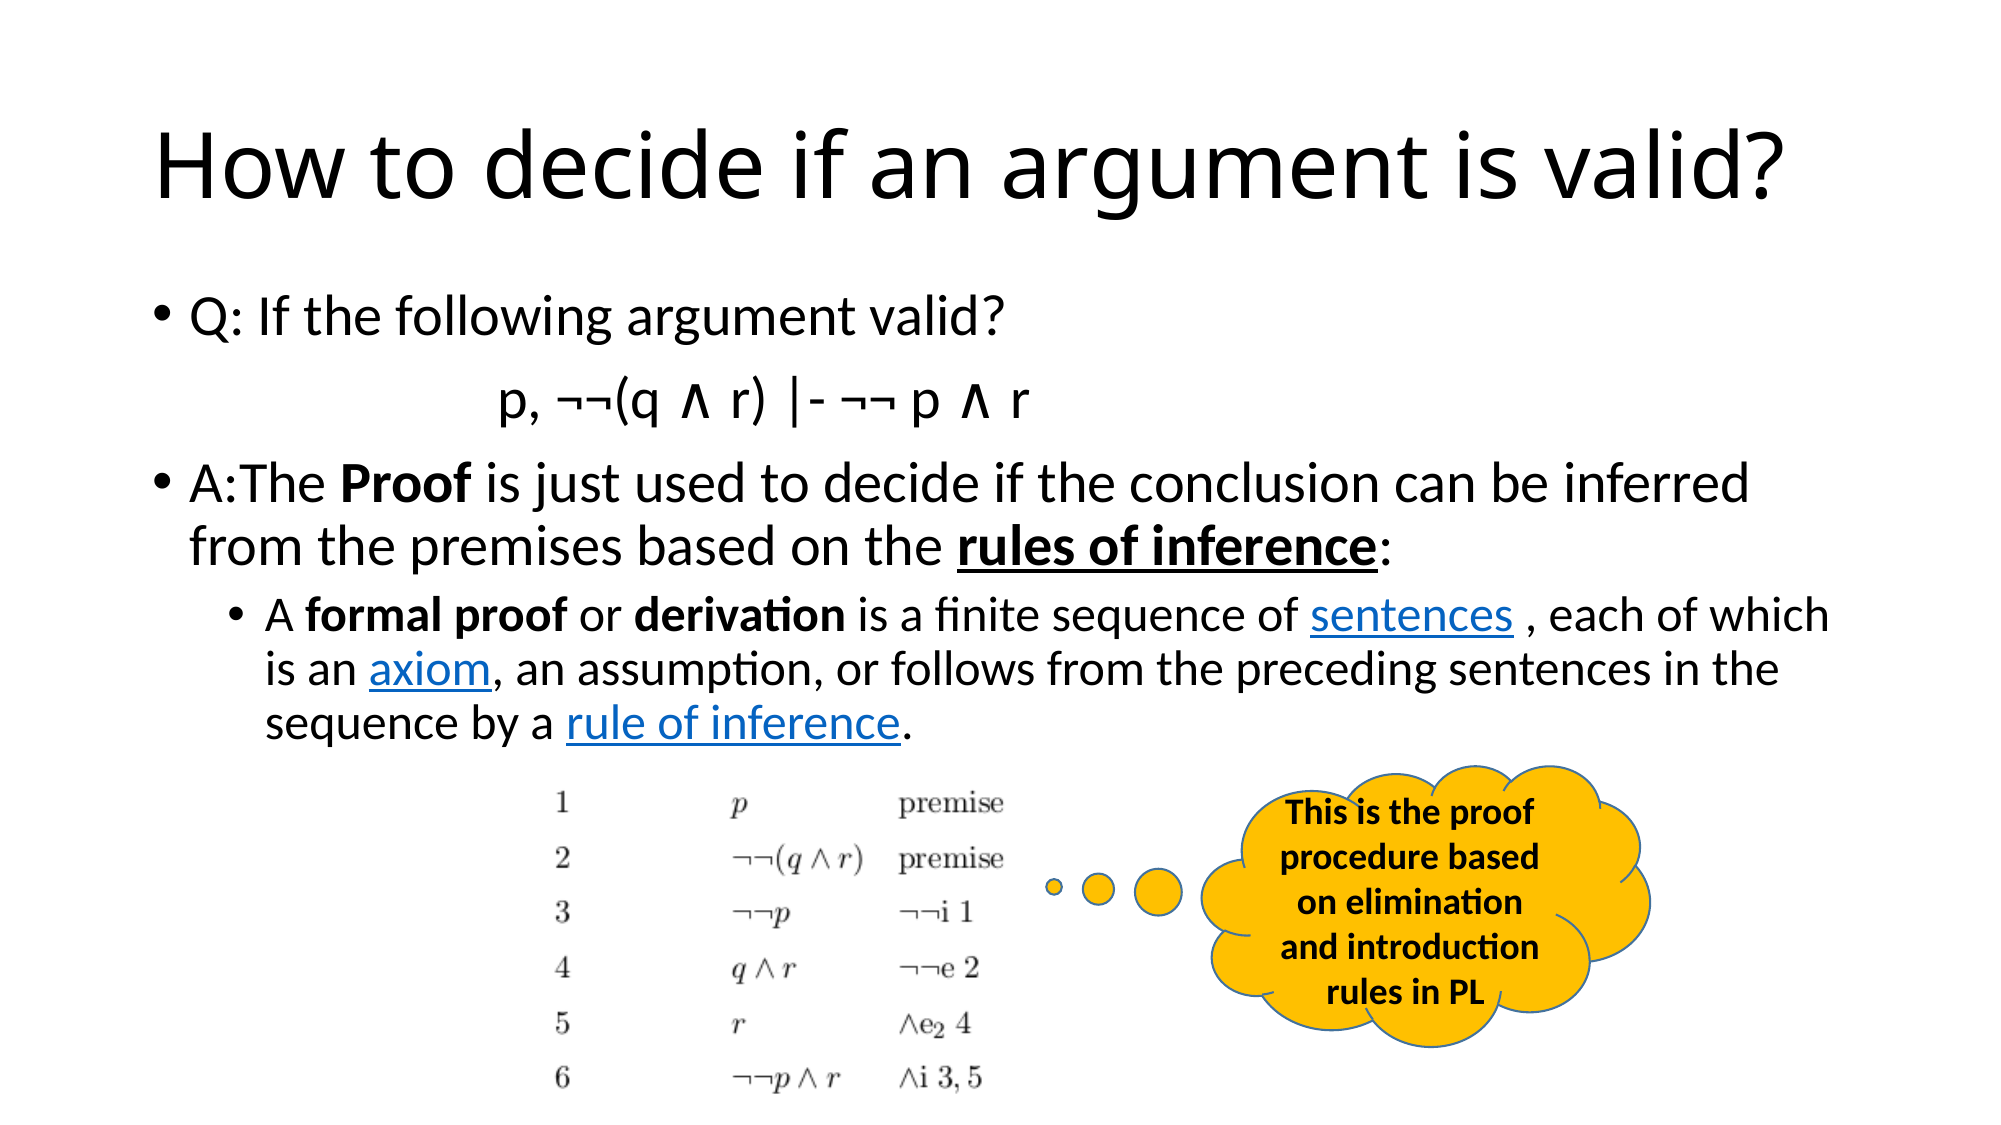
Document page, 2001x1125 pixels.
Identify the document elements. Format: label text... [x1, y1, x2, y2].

title How to decide if an argument is valid? [137, 59, 1863, 277]
list Q: If the following argument valid? p, ¬¬(q ∧ r) |- ¬¬ p ∧ r A:The Proof is just used to decide if the conclusion can be inferred from the premises based on the rules of inference: A formal proof or derivation is a finite sequence of sentences , each of which is an axiom, an assumption, or follows from the preceding sentences in the sequence by a rule of inference. [137, 277, 1863, 766]
text_box This is the proof procedure based on elimination and introduction rules in PL [1133, 867, 1183, 917]
text_box This is the proof procedure based on elimination and introduction rules in PL [1200, 765, 1652, 1049]
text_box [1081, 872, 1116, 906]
picture [496, 765, 1067, 1112]
